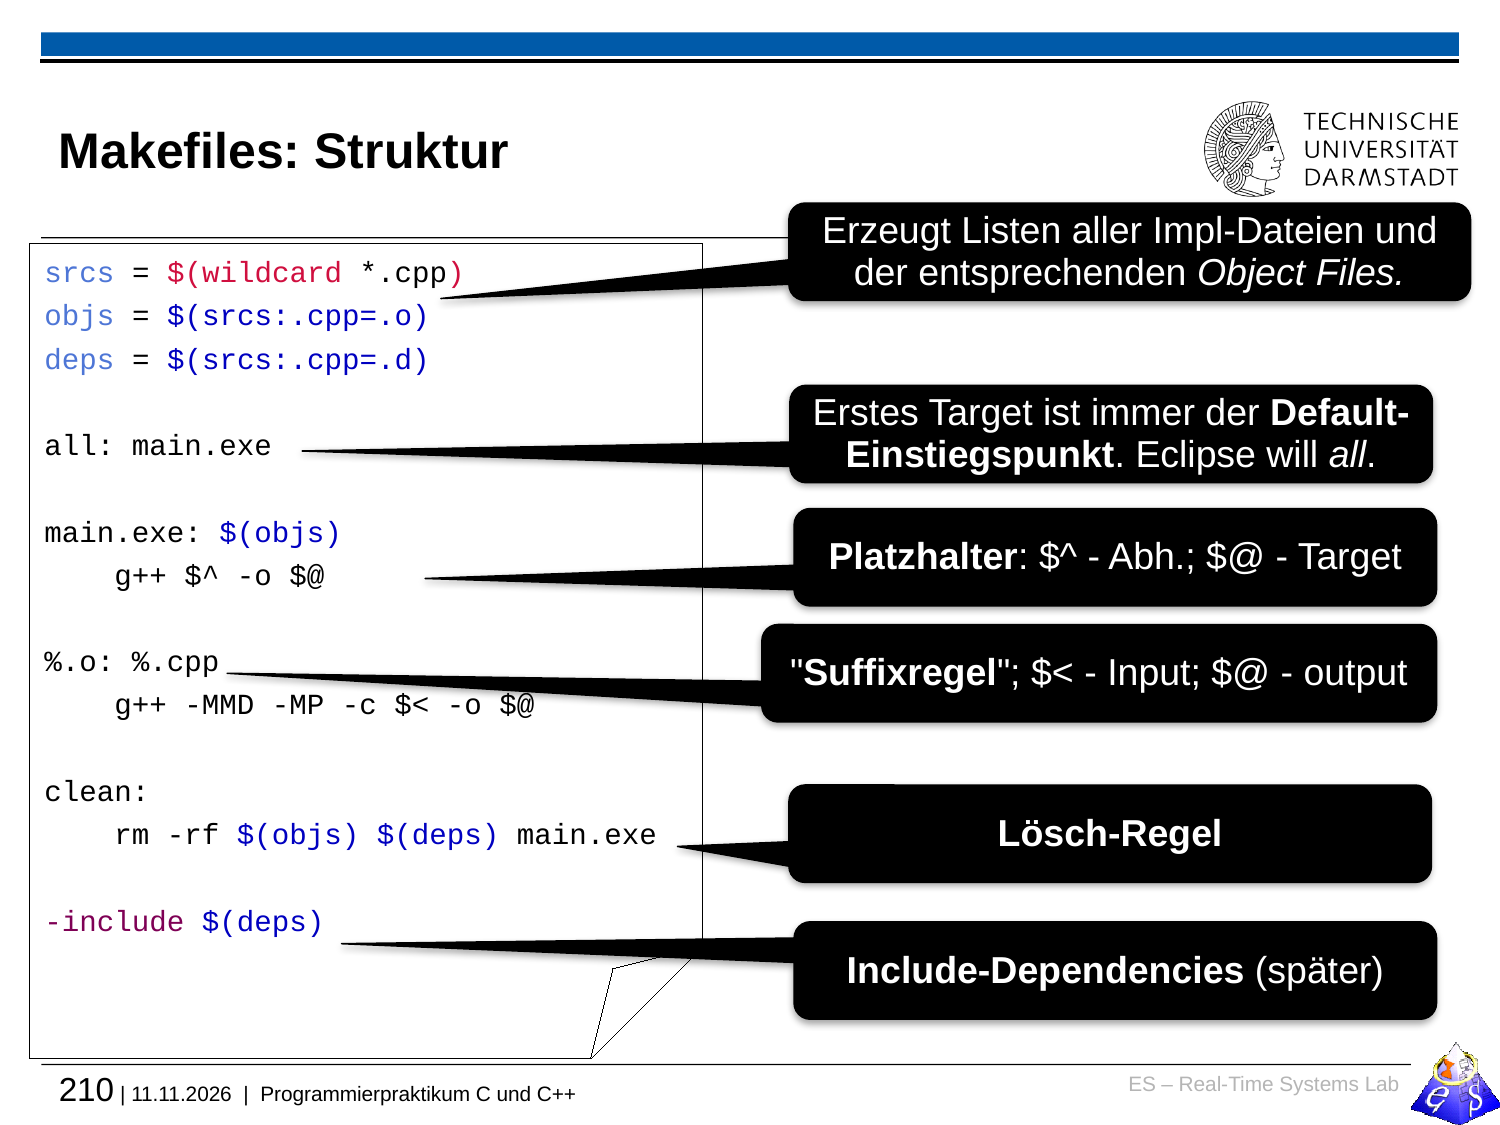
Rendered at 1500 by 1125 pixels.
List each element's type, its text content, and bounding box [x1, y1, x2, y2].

text_box Platzhalter: $^ - Abh.; $@ - Target [424, 507, 1438, 607]
text_box Include-Dependencies (später) [340, 921, 1438, 1020]
title Makefiles: Struktur [58, 80, 1187, 218]
text_box Erzeugt Listen aller Impl-Dateien und der entsprechenden Object Files. [440, 202, 1472, 302]
picture [1411, 1041, 1500, 1125]
text_box Lösch-Regel [676, 784, 1433, 884]
text_box Erstes Target ist immer der Default-Einstiegspunkt. Eclipse will all. [301, 384, 1434, 484]
text_box "Suffixregel"; $< - Input; $@ - output [226, 623, 1438, 723]
picture [1187, 84, 1483, 214]
list srcs = $(wildcard *.cpp) objs = $(srcs:.cpp=.o) deps = $(srcs:.cpp=.d) all: main.exe main.exe: $(objs) g++ $^ -o $@ %.o: %.cpp g++ -MMD -MP -c $< -o $@ clean: rm -rf $(objs) $(deps) main.exe -include $(deps) [29, 243, 762, 1059]
